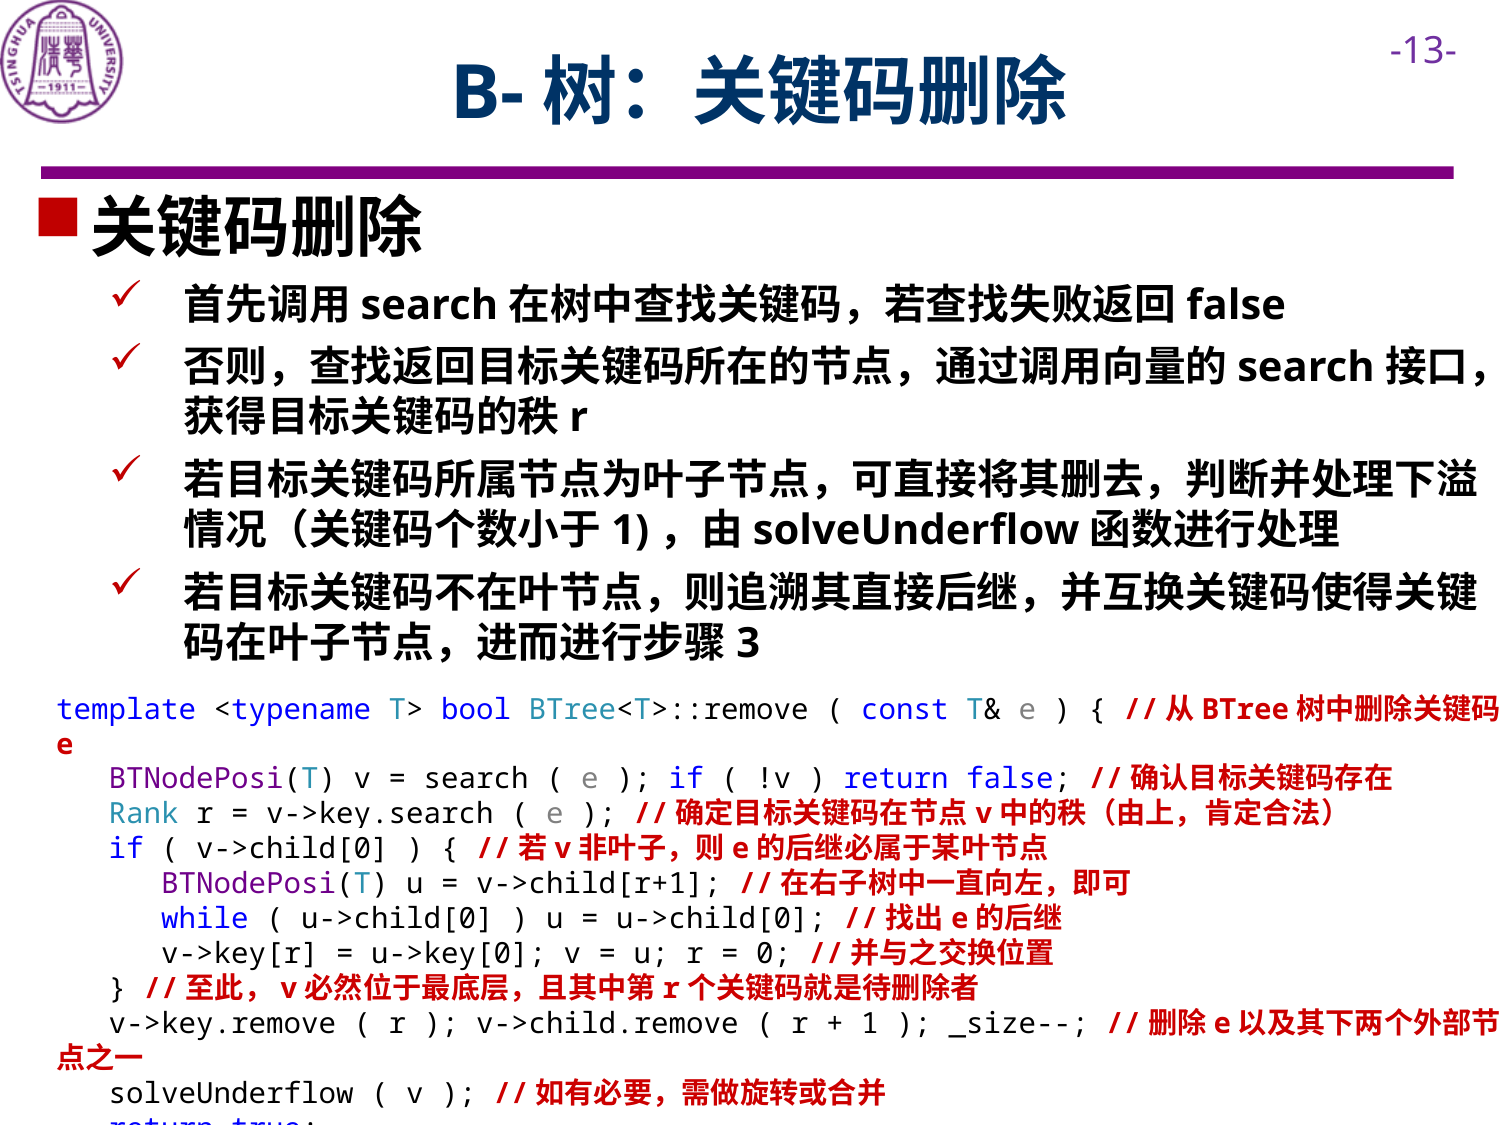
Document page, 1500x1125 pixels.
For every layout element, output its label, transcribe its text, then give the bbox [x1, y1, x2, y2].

text_box template <typename T> bool BTree<T>::remove ( const T& e ) { //从BTree树中删除关键码e BTNodePosi(T) v = search ( e ); if ( !v ) return false; //确认目标关键码存在 Rank r = v->key.search ( e ); //确定目标关键码在节点v中的秩（由上，肯定合法） if ( v->child[0] ) { //若v非叶子，则e的后继必属于某叶节点 BTNodePosi(T) u = v->child[r+1]; //在右子树中一直向左，即可 while ( u->child[0] ) u = u->child[0]; //找出e的后继 v->key[r] = u->key[0]; v = u; r = 0; //并与之交换位置 } //至此，v必然位于最底层，且其中第r个关键码就是待删除者 v->key.remove ( r ); v->child.remove ( r + 1 ); _size--; //删除e以及其下两个外部节点之一 solveUnderflow ( v ); //如有必要，需做旋转或合并 return true; } [41, 682, 1500, 1125]
picture [0, 0, 124, 124]
title B-树：关键码删除 [135, 13, 1383, 165]
